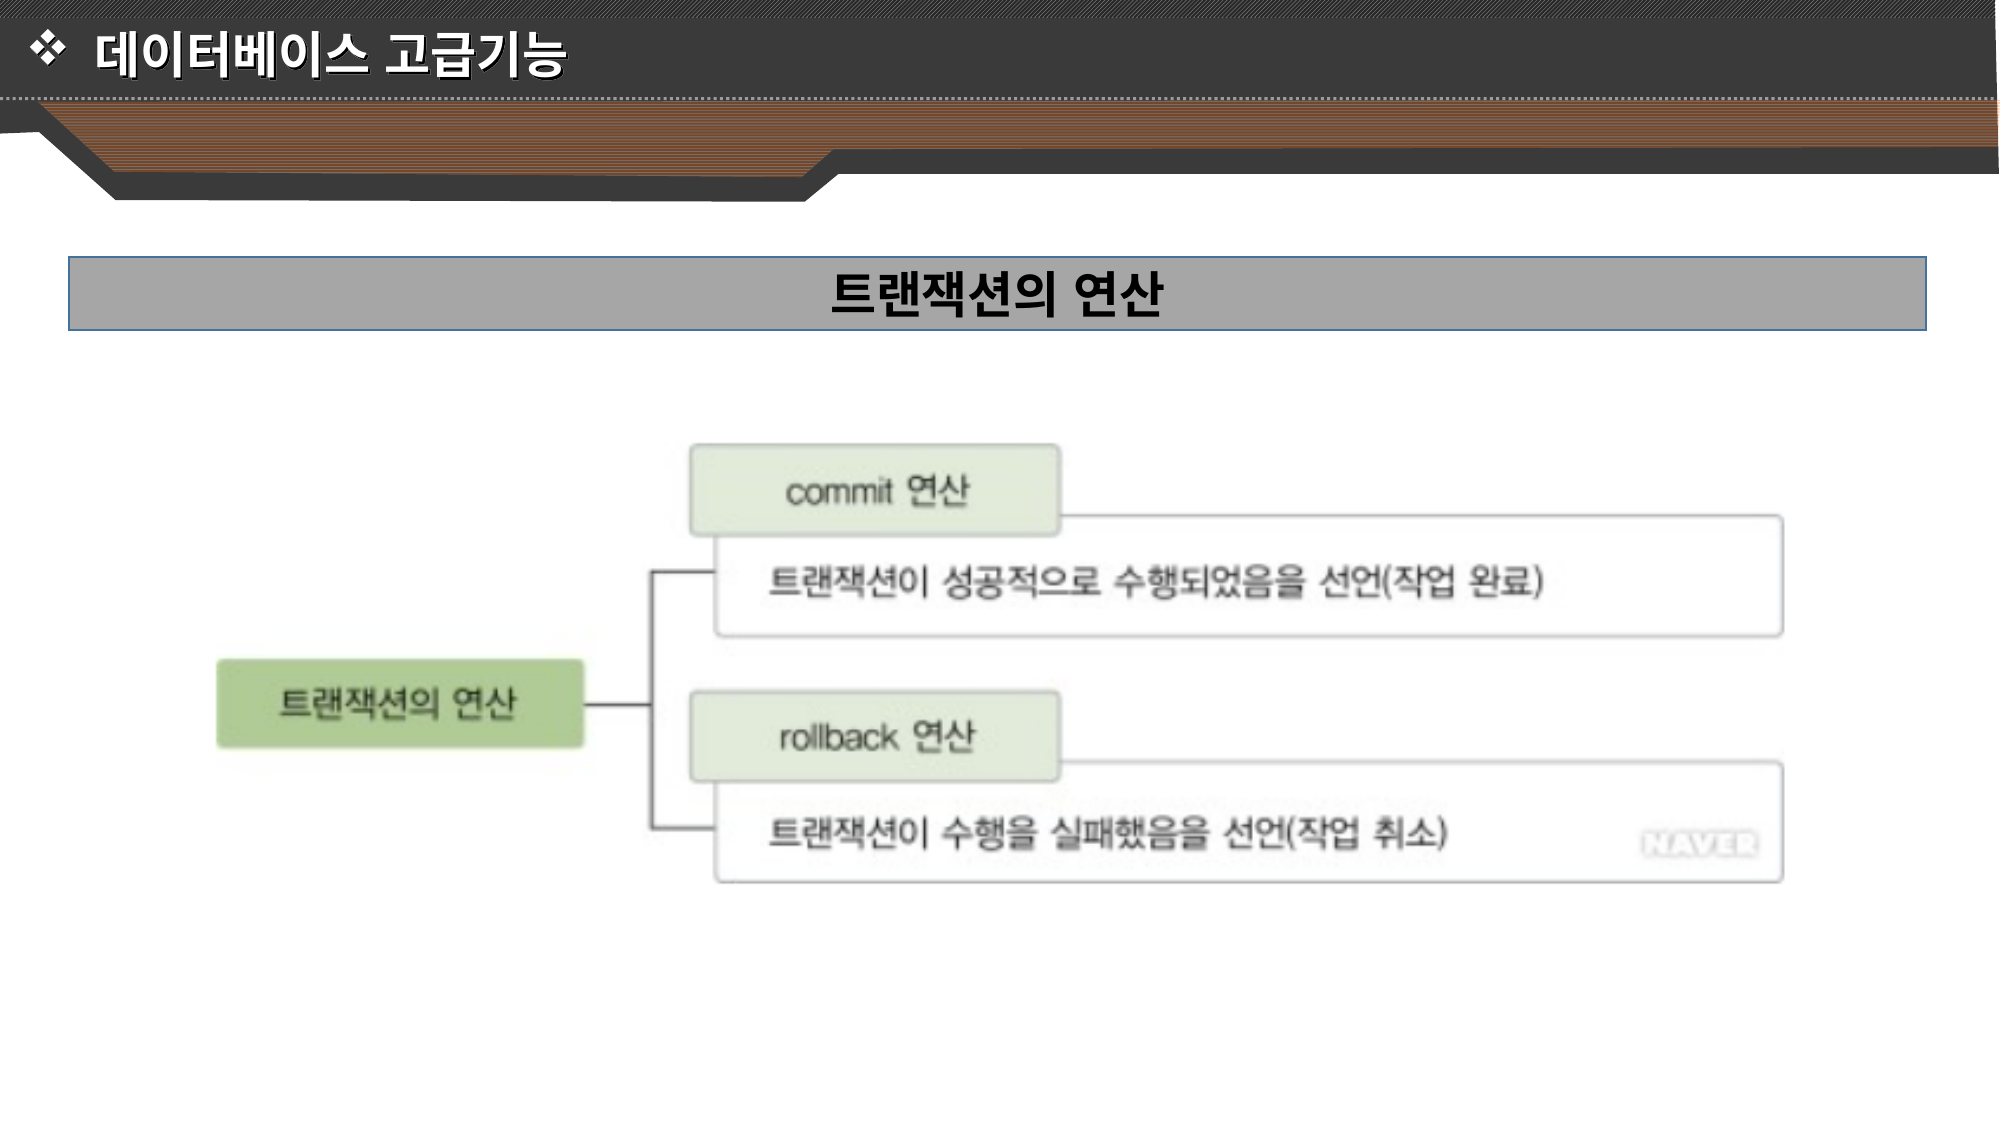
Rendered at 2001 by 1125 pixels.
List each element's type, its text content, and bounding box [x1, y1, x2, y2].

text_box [0, 98, 2000, 178]
text_box [0, 18, 1998, 98]
text_box [90, 178, 834, 202]
text_box 데이터베이스 고급기능 [10, 15, 1000, 91]
text_box [0, 0, 1996, 18]
picture [127, 406, 1811, 915]
text_box 트랜잭션의 연산 [68, 256, 1927, 331]
